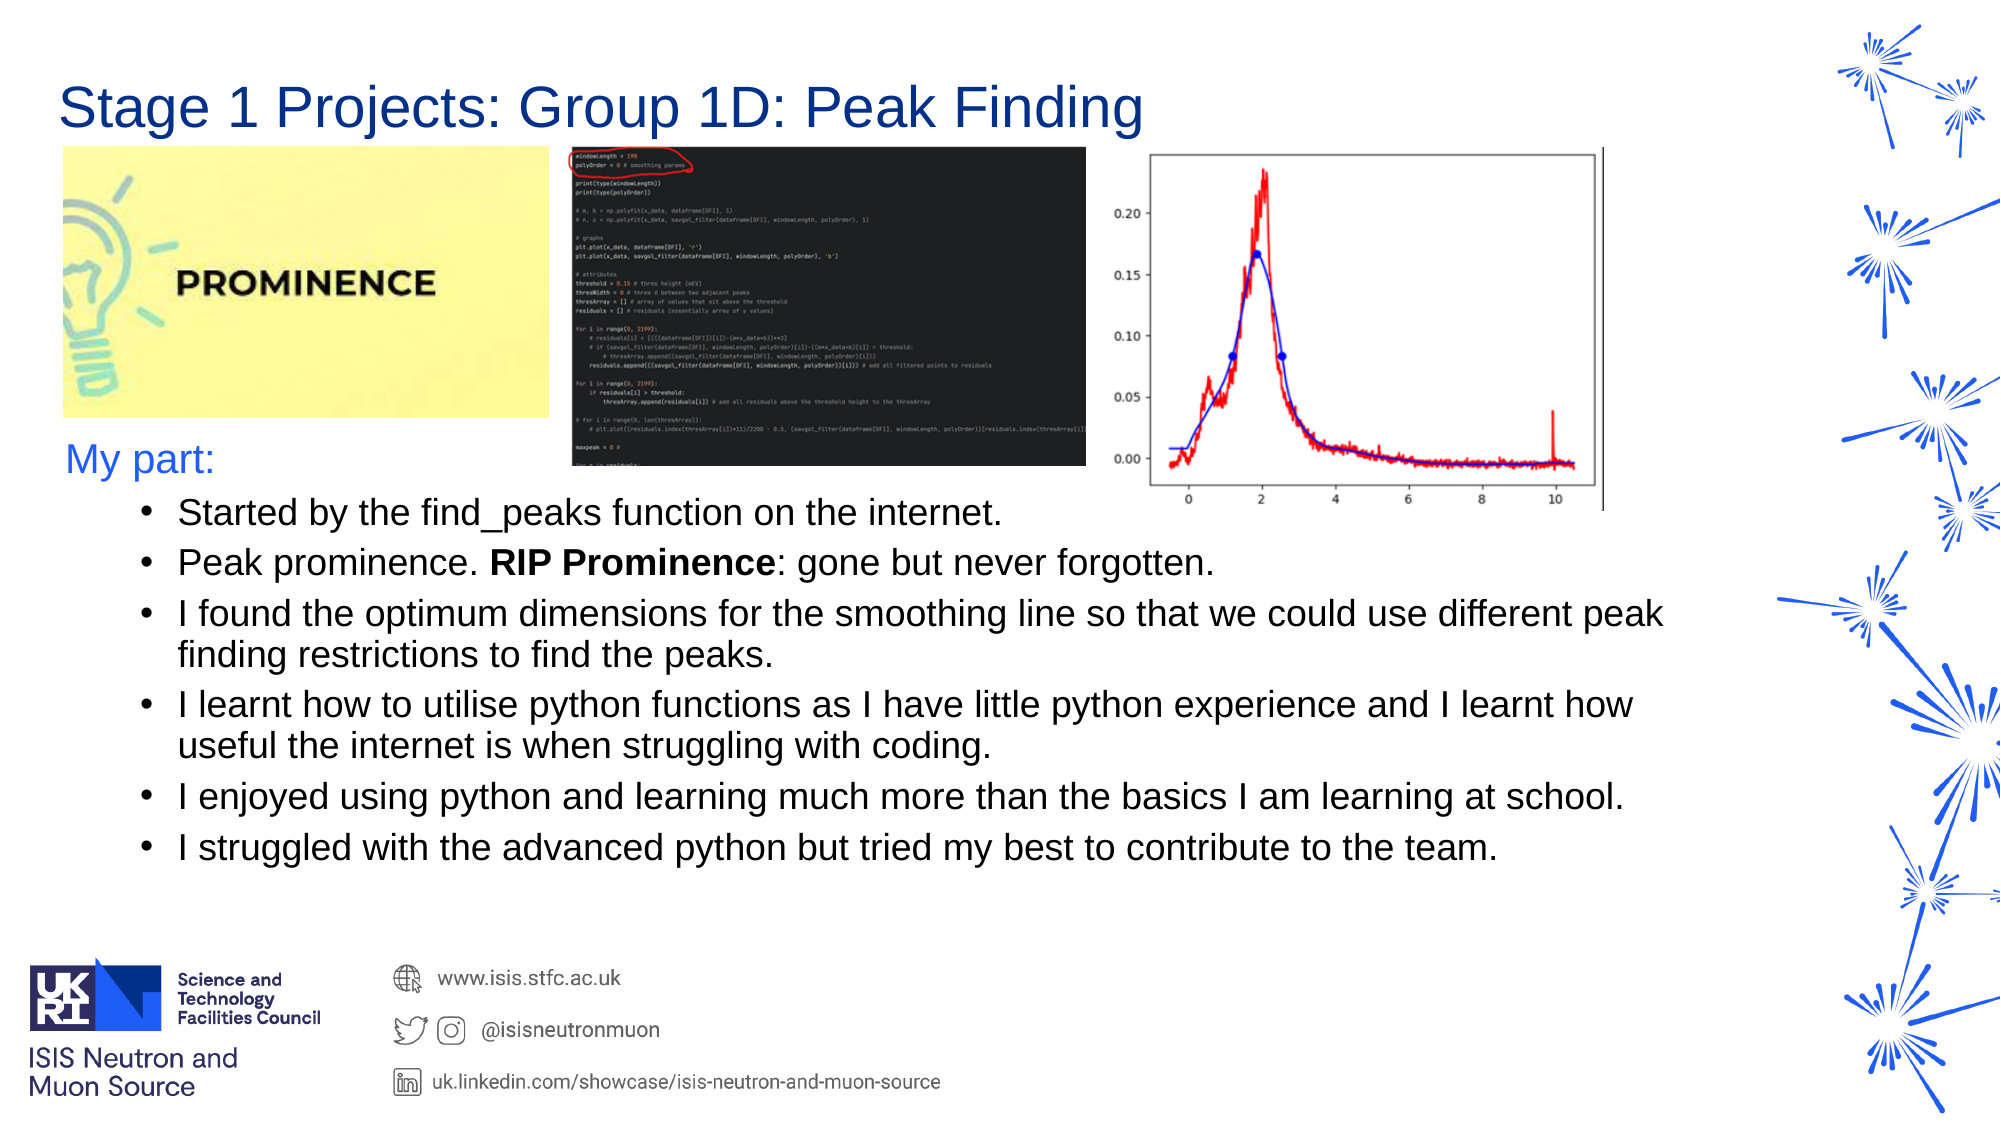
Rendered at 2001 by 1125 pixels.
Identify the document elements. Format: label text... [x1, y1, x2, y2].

picture [0, 0, 2000, 1125]
text_box My part: Started by the find_peaks function on the internet. Peak prominence. RIP Prominence: gone but never forgotten. I found the optimum dimensions for the smoothing line so that we could use different peak finding restrictions to find the peaks. I learnt how to utilise python functions as I have little python experience and I learnt how useful the internet is when struggling with coding. I enjoyed using python and learning much more than the basics I am learning at school. I struggled with the advanced python but tried my best to contribute to the team. [50, 227, 1734, 941]
text_box Stage 1 Projects: Group 1D: Peak Finding [43, 70, 1838, 165]
